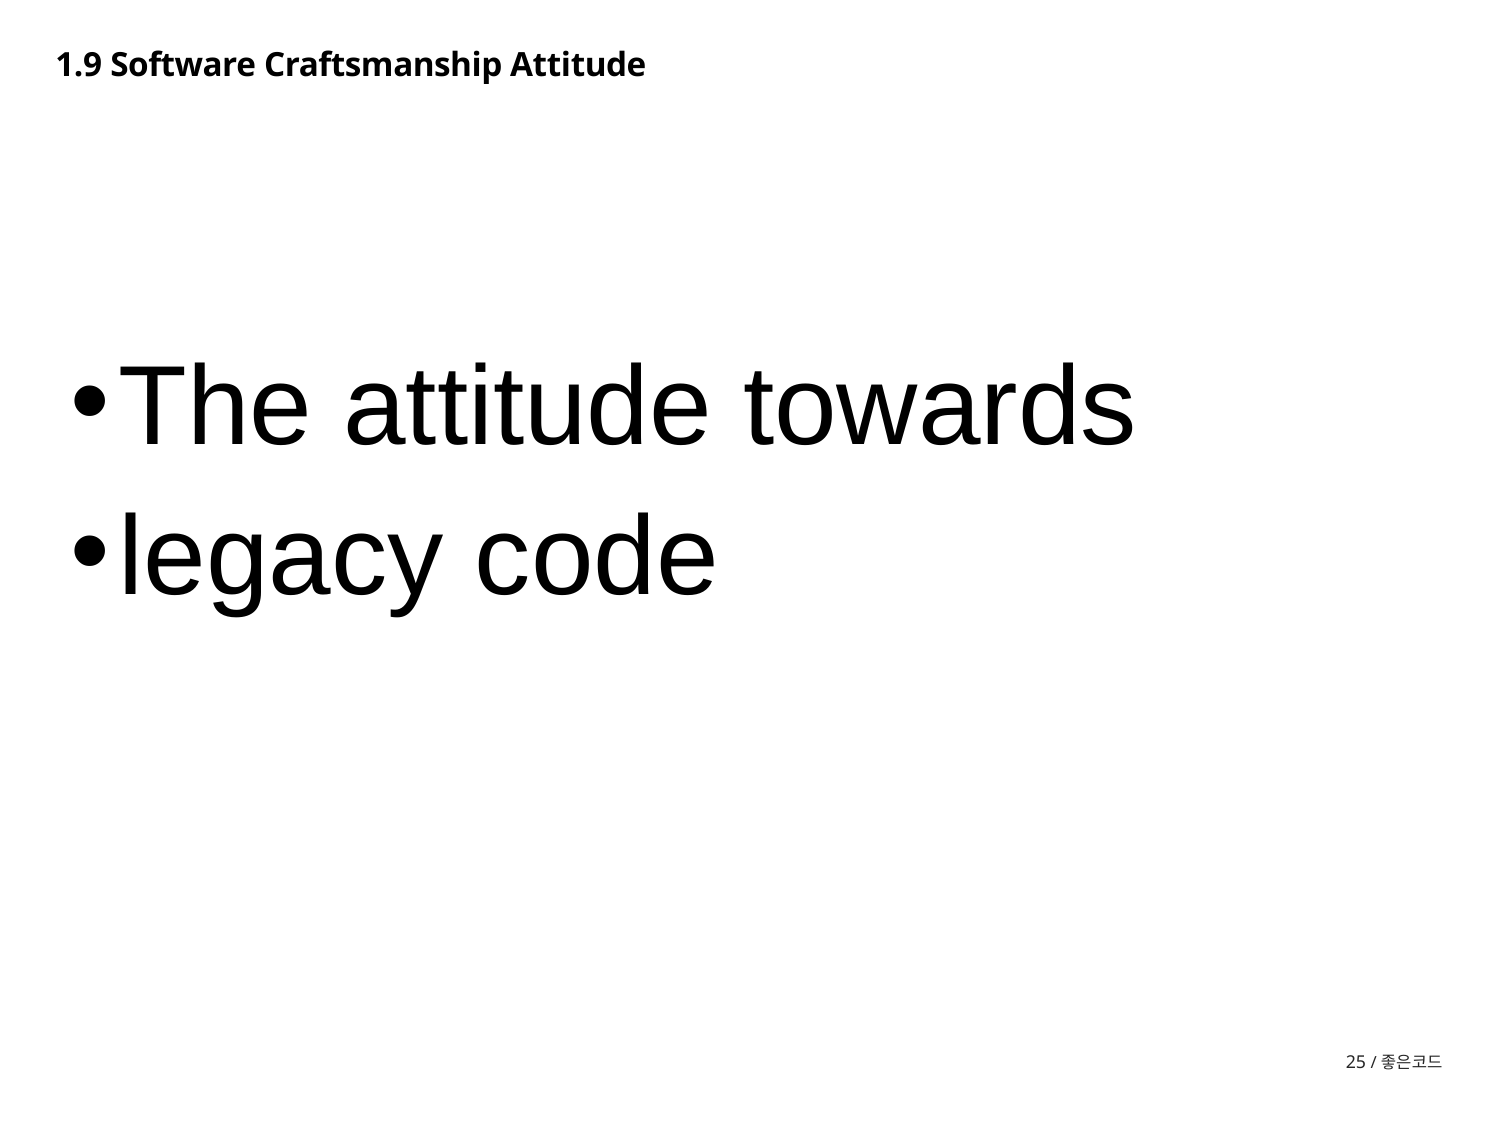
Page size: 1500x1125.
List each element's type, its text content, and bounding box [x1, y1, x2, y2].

text_box 1.9 Software Craftsmanship Attitude [40, 27, 1090, 91]
list The attitude towards legacy code [53, 324, 1453, 1067]
